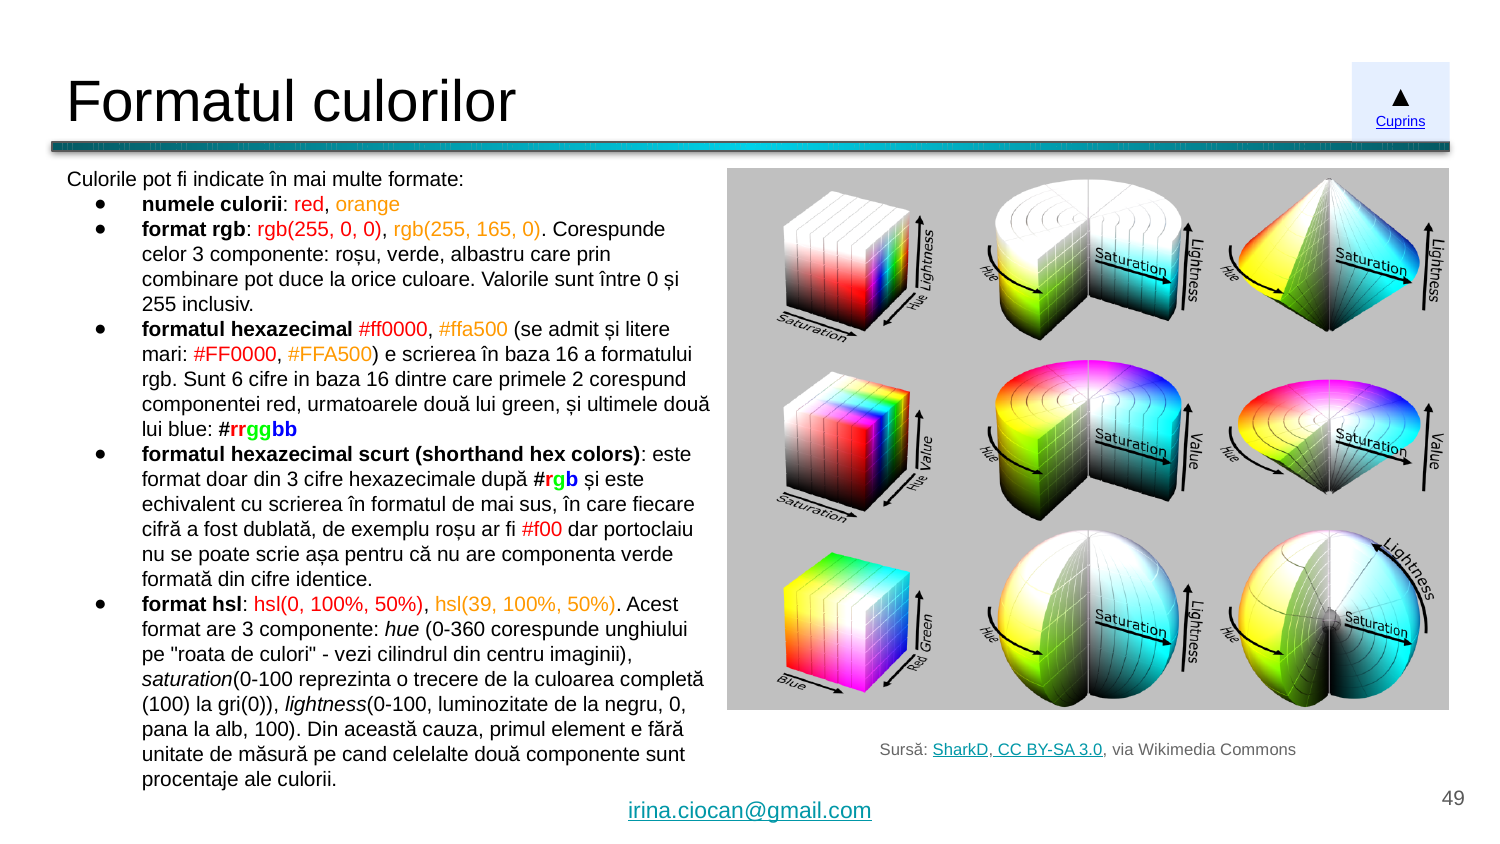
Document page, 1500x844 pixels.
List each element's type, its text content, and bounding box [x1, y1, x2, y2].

picture [727, 168, 1450, 710]
title Formatul culorilor [51, 48, 1449, 139]
text_box irina.ciocan@gmail.com [613, 795, 889, 837]
text_box [51, 141, 1450, 151]
text_box ▲ Cuprins [1351, 62, 1450, 142]
text_box Sursă: SharkD, CC BY-SA 3.0, via Wikimedia Commons [858, 723, 1318, 765]
slide_number ‹#› [1389, 764, 1480, 830]
text_box Culorile pot fi indicate în mai multe formate: numele culorii: red, orange format rgb: rgb(255, 0, 0), rgb(255, 165, 0). Corespunde celor 3 componente: roșu, verde, albastru care prin combinare pot duce la orice culoare. Valorile sunt între 0 și 255 inclusiv. formatul hexazecimal #ff0000, #ffa500 (se admit și litere mari: #FF0000, #FFA500) e scrierea în baza 16 a formatului rgb. Sunt 6 cifre in baza 16 dintre care primele 2 corespund componentei red, urmatoarele două lui green, și ultimele două lui blue: #rrggbb formatul hexazecimal scurt (shorthand hex colors): este format doar din 3 cifre hexazecimale după #rgb și este echivalent cu scrierea în formatul de mai sus, în care fiecare cifră a fost dublată, de exemplu roșu ar fi #f00 dar portoclaiu nu se poate scrie așa pentru că nu are componenta verde formată din cifre identice. format hsl: hsl(0, 100%, 50%), hsl(39, 100%, 50%). Acest format are 3 componente: hue (0-360 corespunde unghiului pe "roata de culori" - vezi cilindrul din centru imaginii), saturation(0-100 reprezinta o trecere de la culoarea completă (100) la gri(0)), lightness(0-100, luminozitate de la negru, 0, pana la alb, 100). Din această cauza, primul element e fără unitate de măsură pe cand celelalte două componente sunt procentaje ale culorii. [51, 151, 728, 796]
